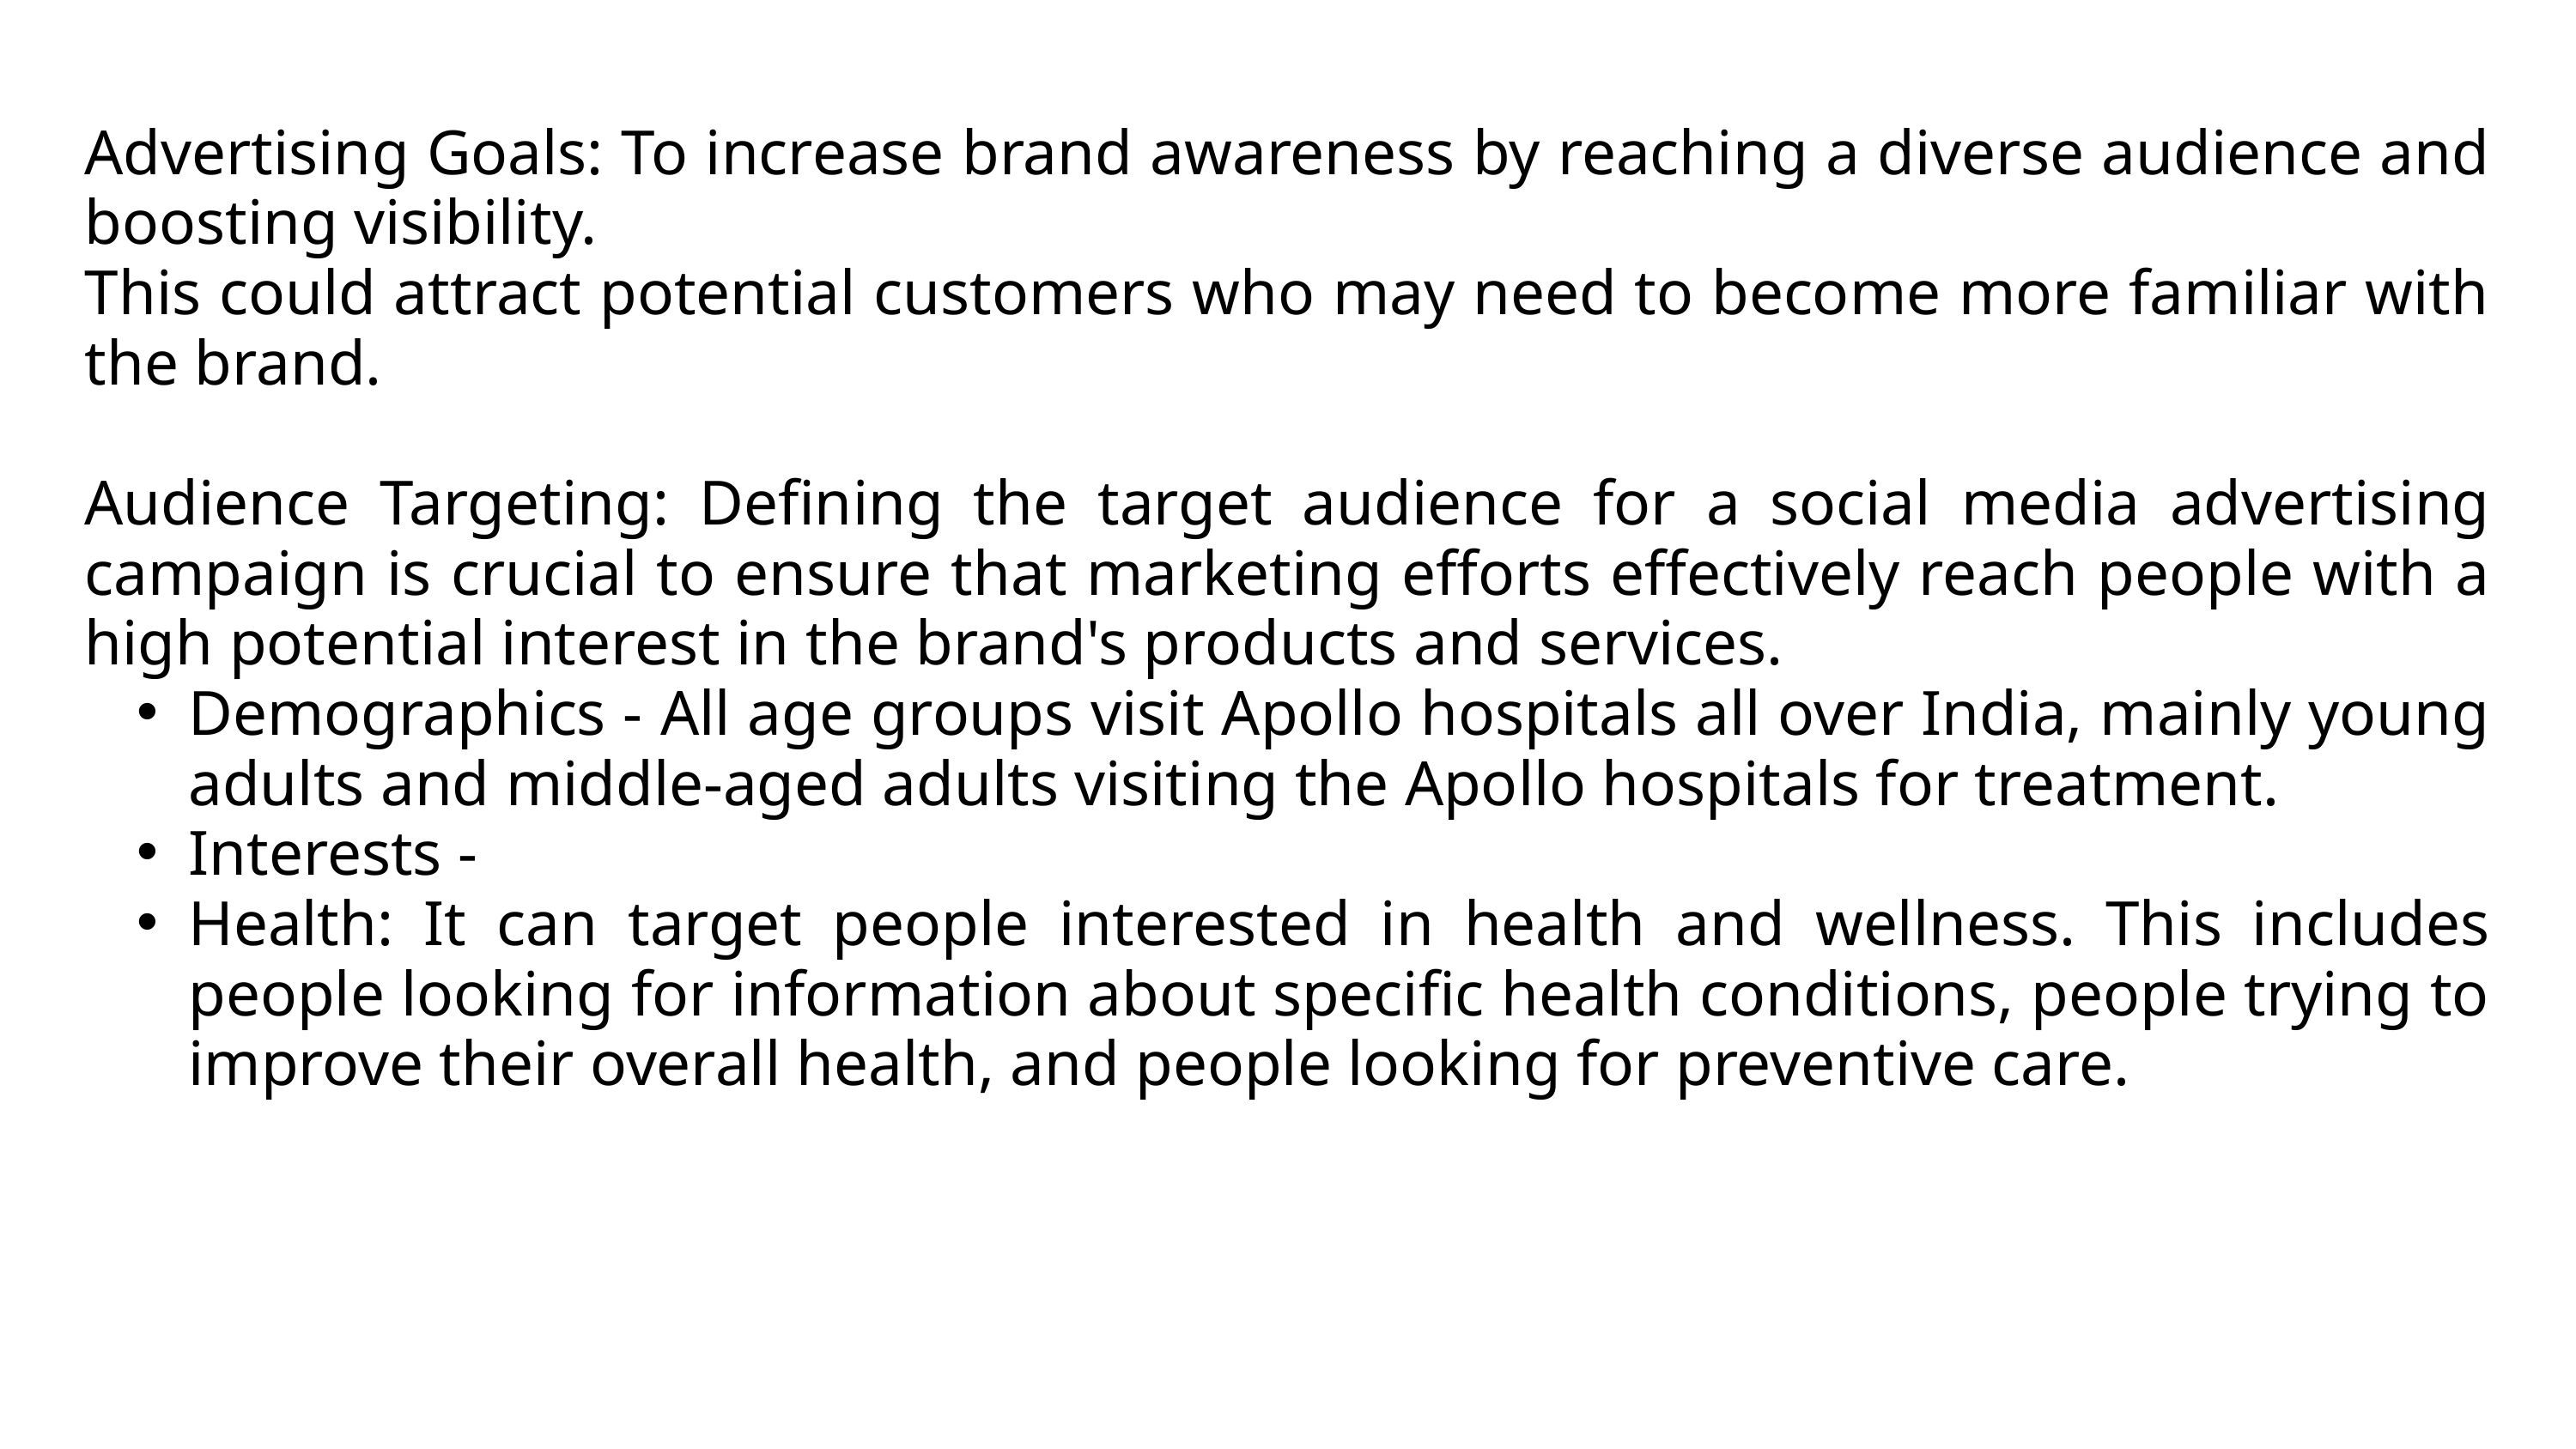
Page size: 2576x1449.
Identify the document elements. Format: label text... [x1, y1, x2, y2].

text_box Advertising Goals: To increase brand awareness by reaching a diverse audience and boosting visibility. This could attract potential customers who may need to become more familiar with the brand. Audience Targeting: Defining the target audience for a social media advertising campaign is crucial to ensure that marketing efforts effectively reach people with a high potential interest in the brand's products and services. Demographics - All age groups visit Apollo hospitals all over India, mainly young adults and middle-aged adults visiting the Apollo hospitals for treatment. Interests - Health: It can target people interested in health and wellness. This includes people looking for information about specific health conditions, people trying to improve their overall health, and people looking for preventive care. [84, 116, 2492, 1168]
